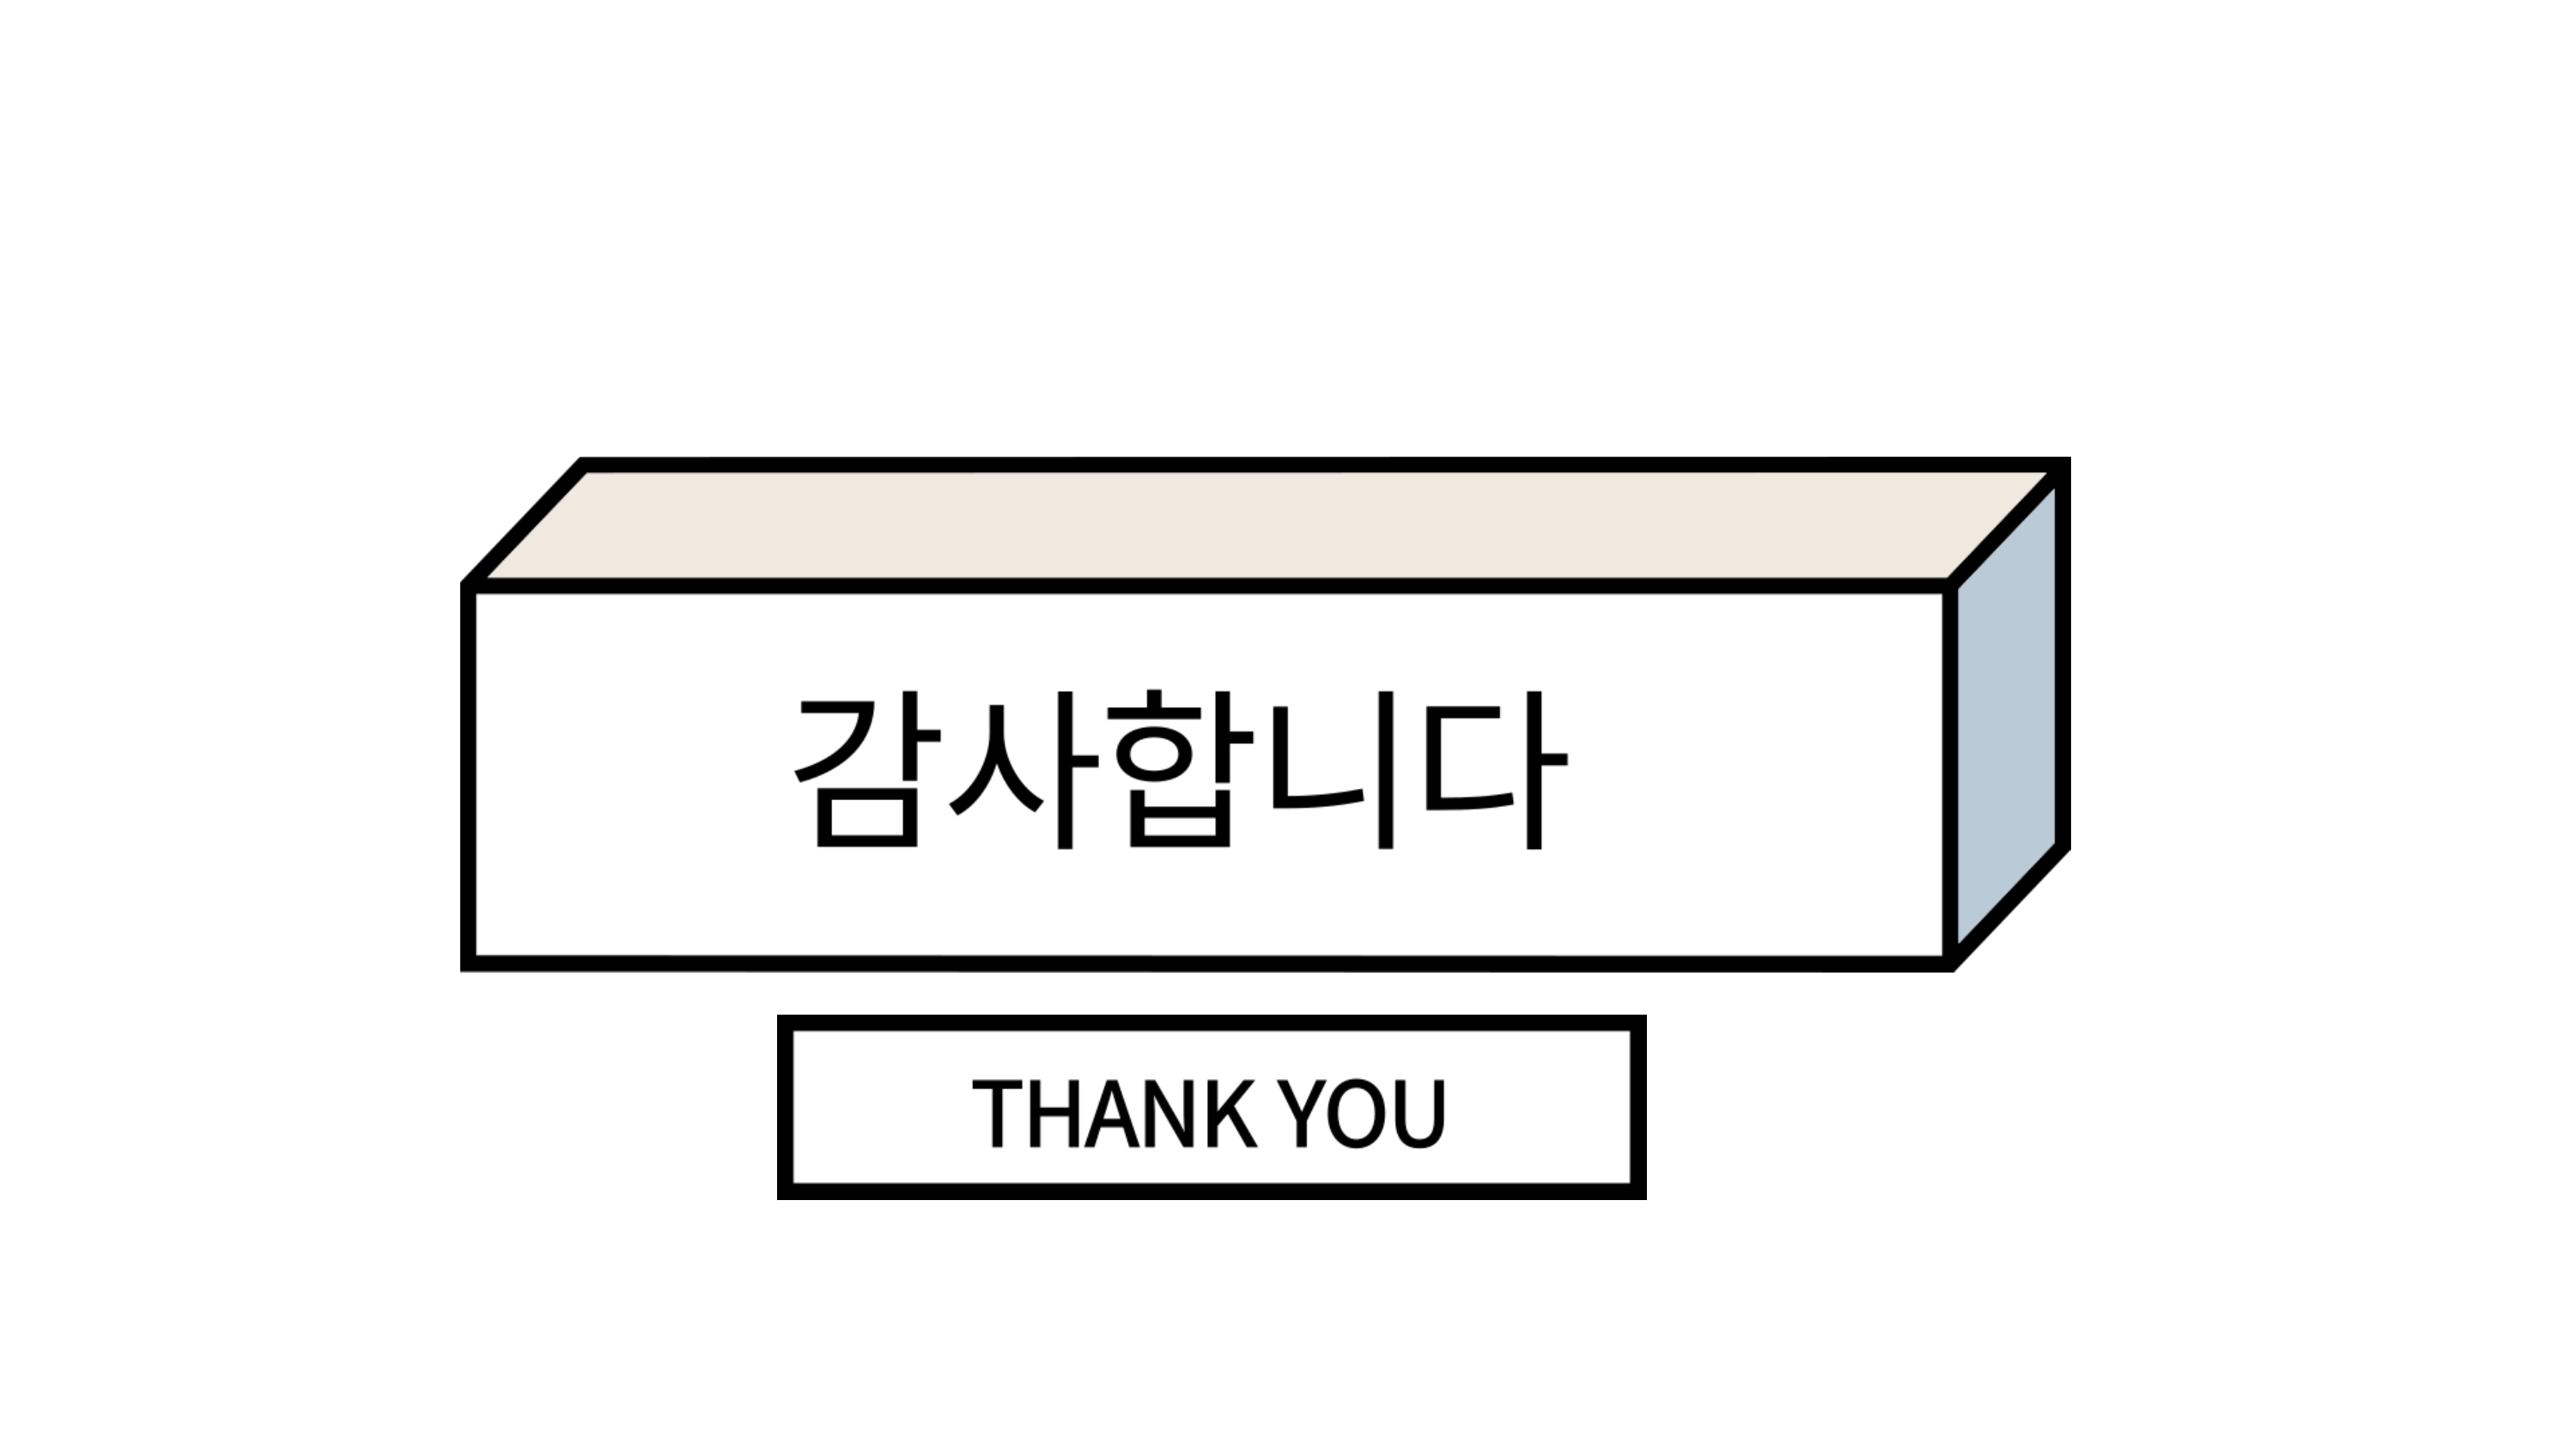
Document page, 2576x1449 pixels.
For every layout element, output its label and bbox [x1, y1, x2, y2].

text_box [460, 457, 2071, 537]
picture [0, 539, 2212, 1260]
text_box [776, 1014, 1647, 1200]
